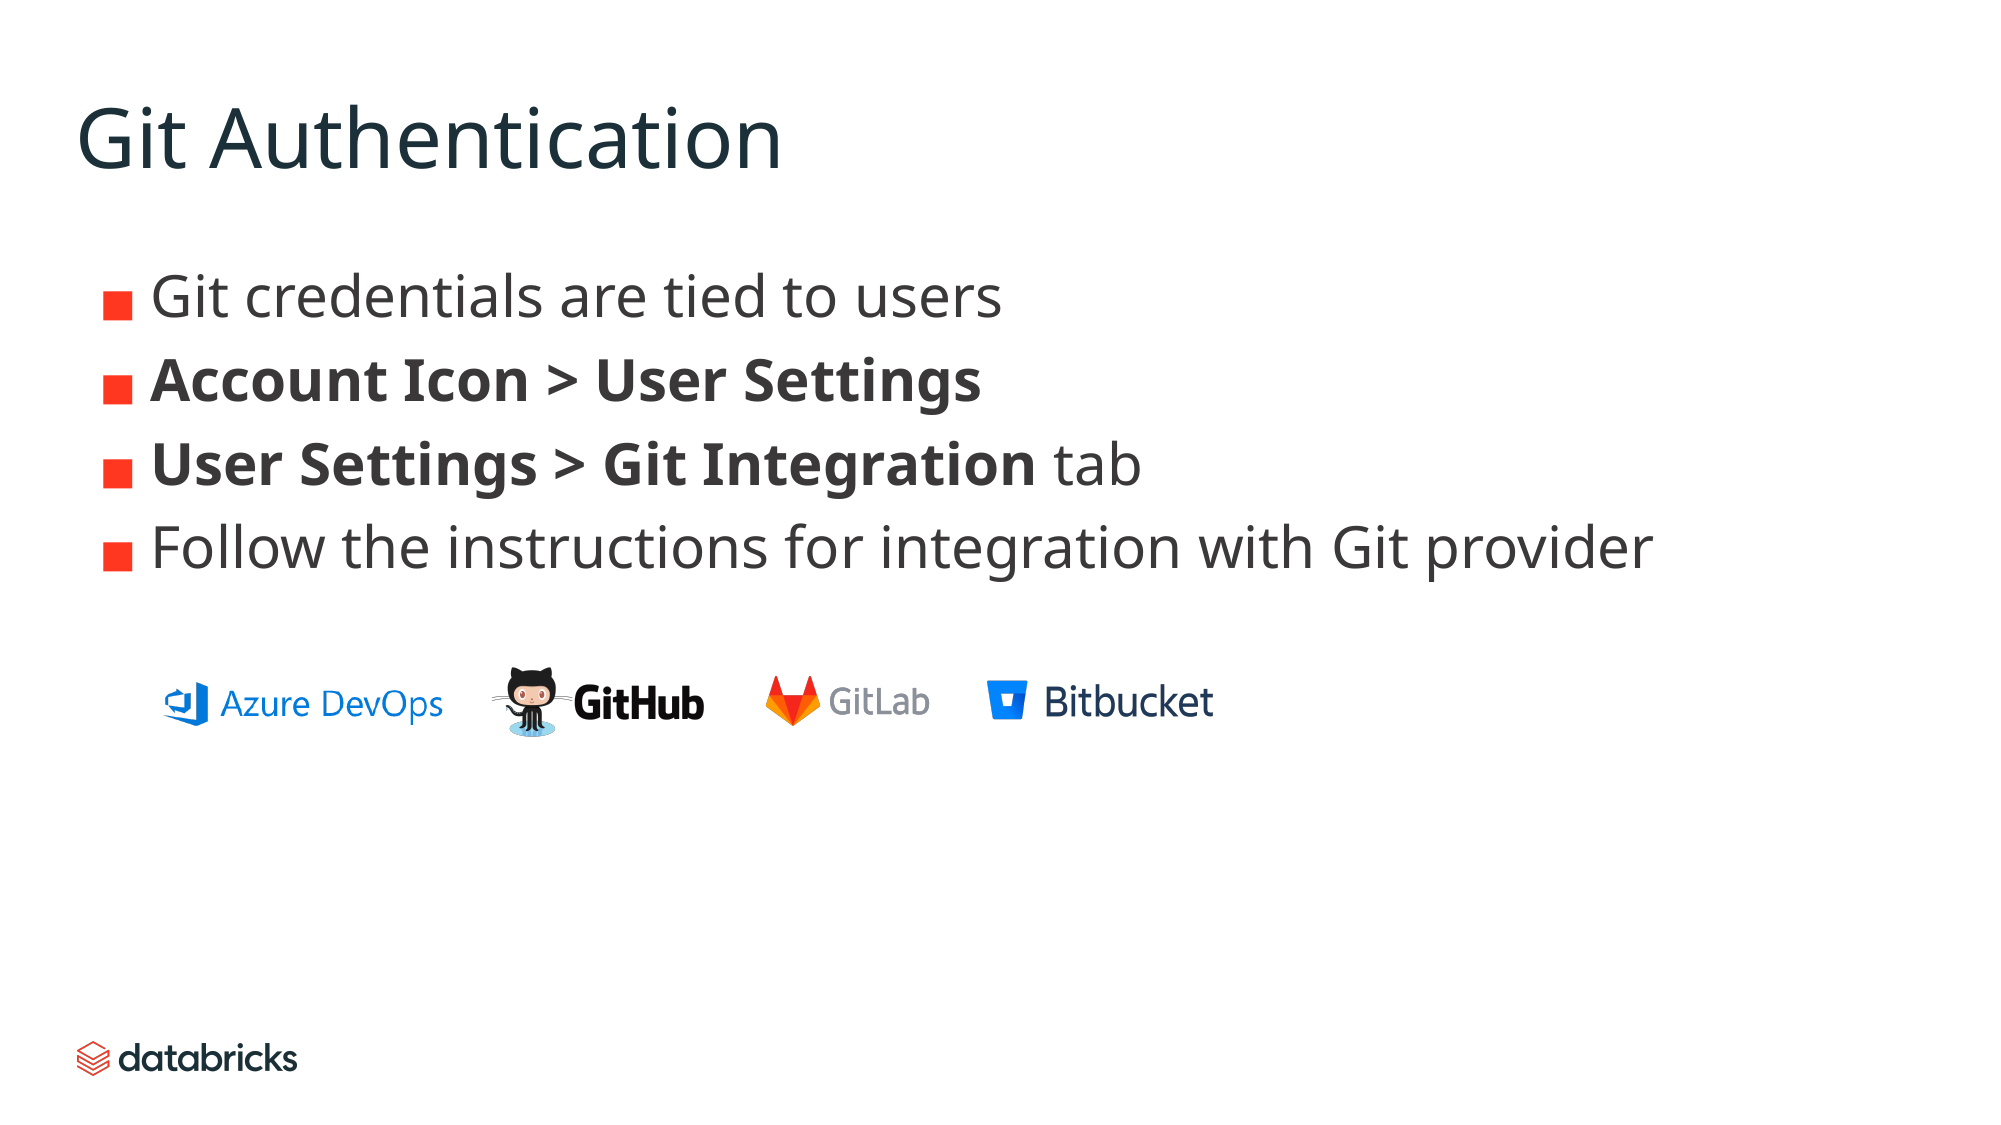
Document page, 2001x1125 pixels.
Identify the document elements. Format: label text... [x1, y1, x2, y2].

picture [987, 676, 1033, 726]
picture [157, 672, 449, 743]
picture [490, 666, 705, 738]
list Git credentials are tied to users Account Icon > User Settings User Settings > Git Integration tab Follow the instructions for integration with Git provider [75, 260, 1923, 1014]
picture [746, 656, 949, 746]
picture [77, 1041, 297, 1076]
picture [1042, 677, 1213, 723]
title Git Authentication [75, 59, 1923, 223]
